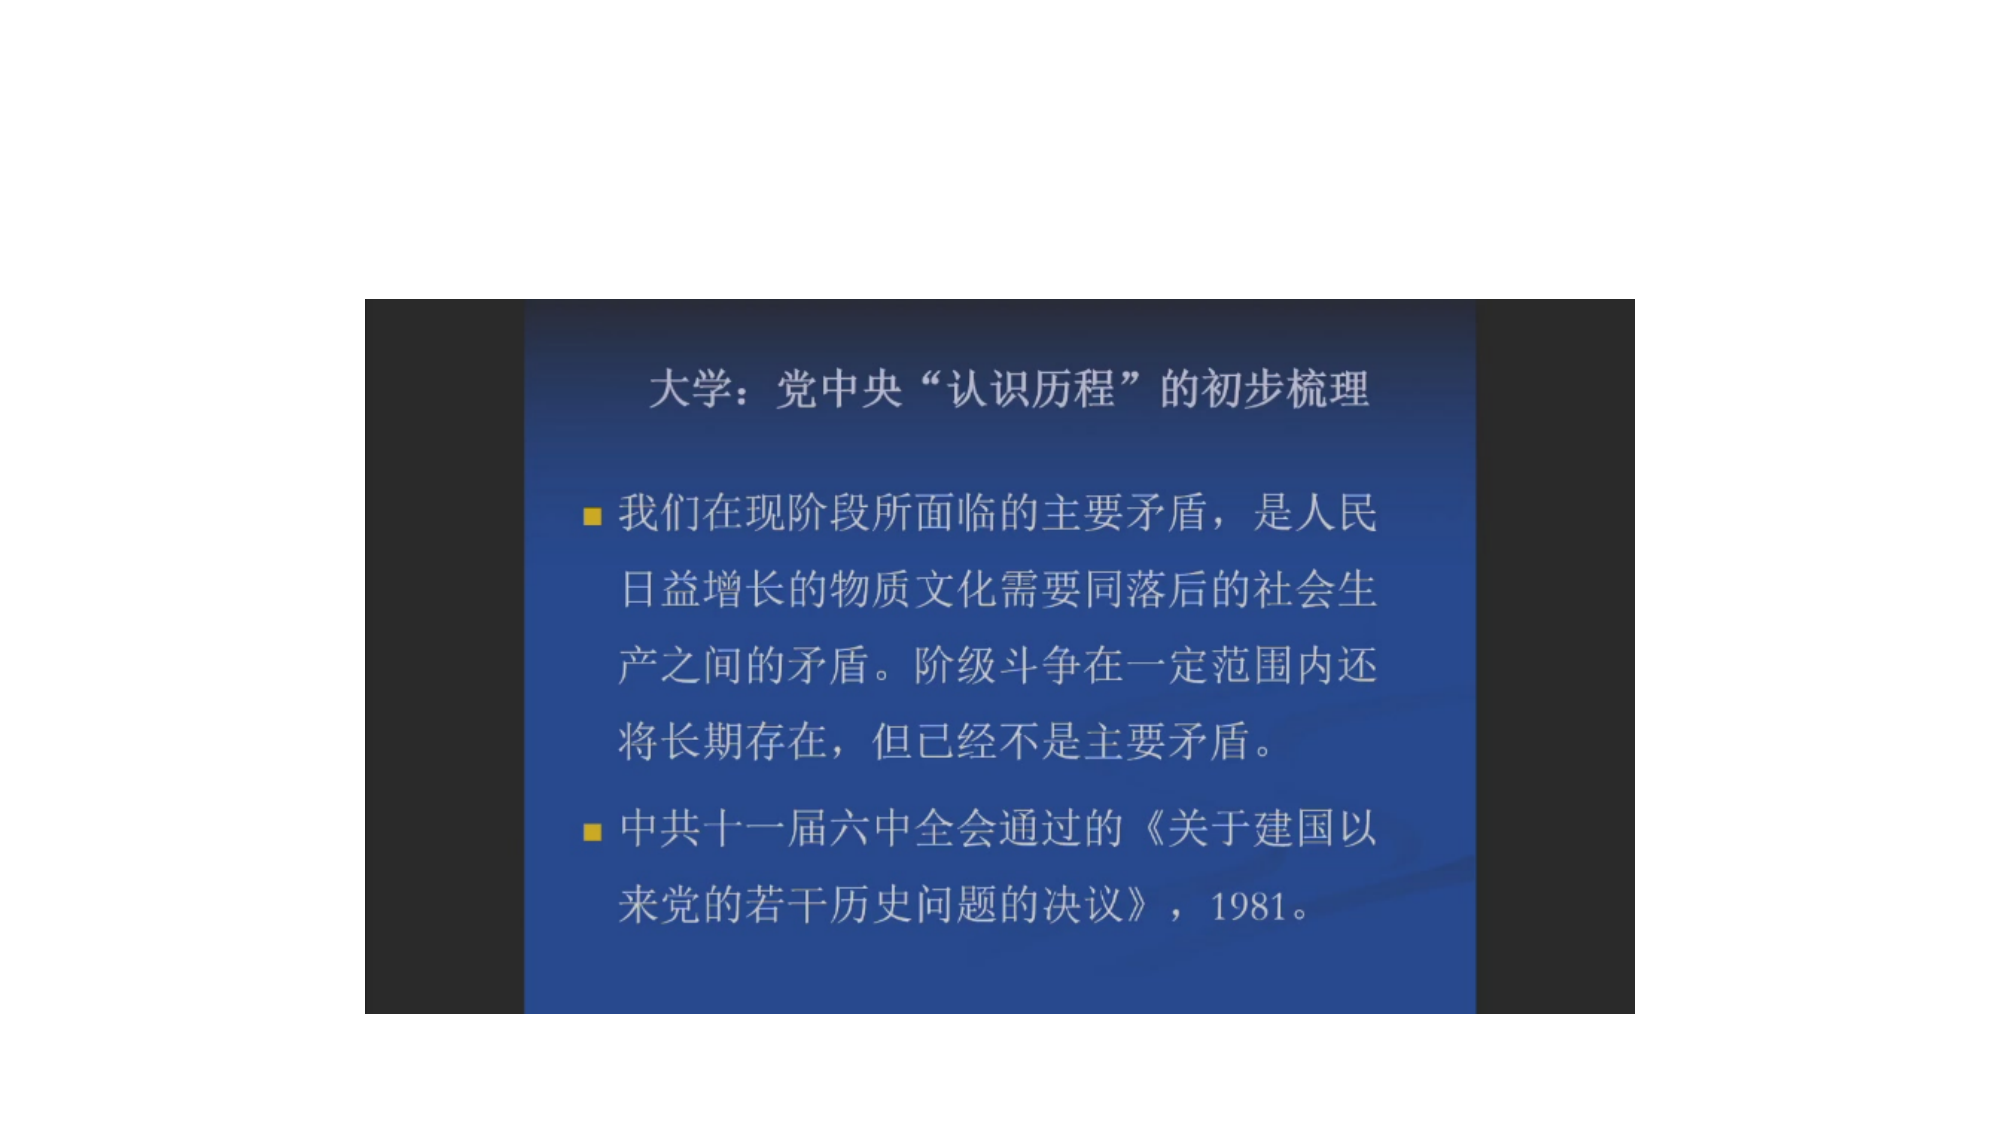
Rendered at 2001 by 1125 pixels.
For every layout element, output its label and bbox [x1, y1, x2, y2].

list [365, 299, 1635, 1014]
